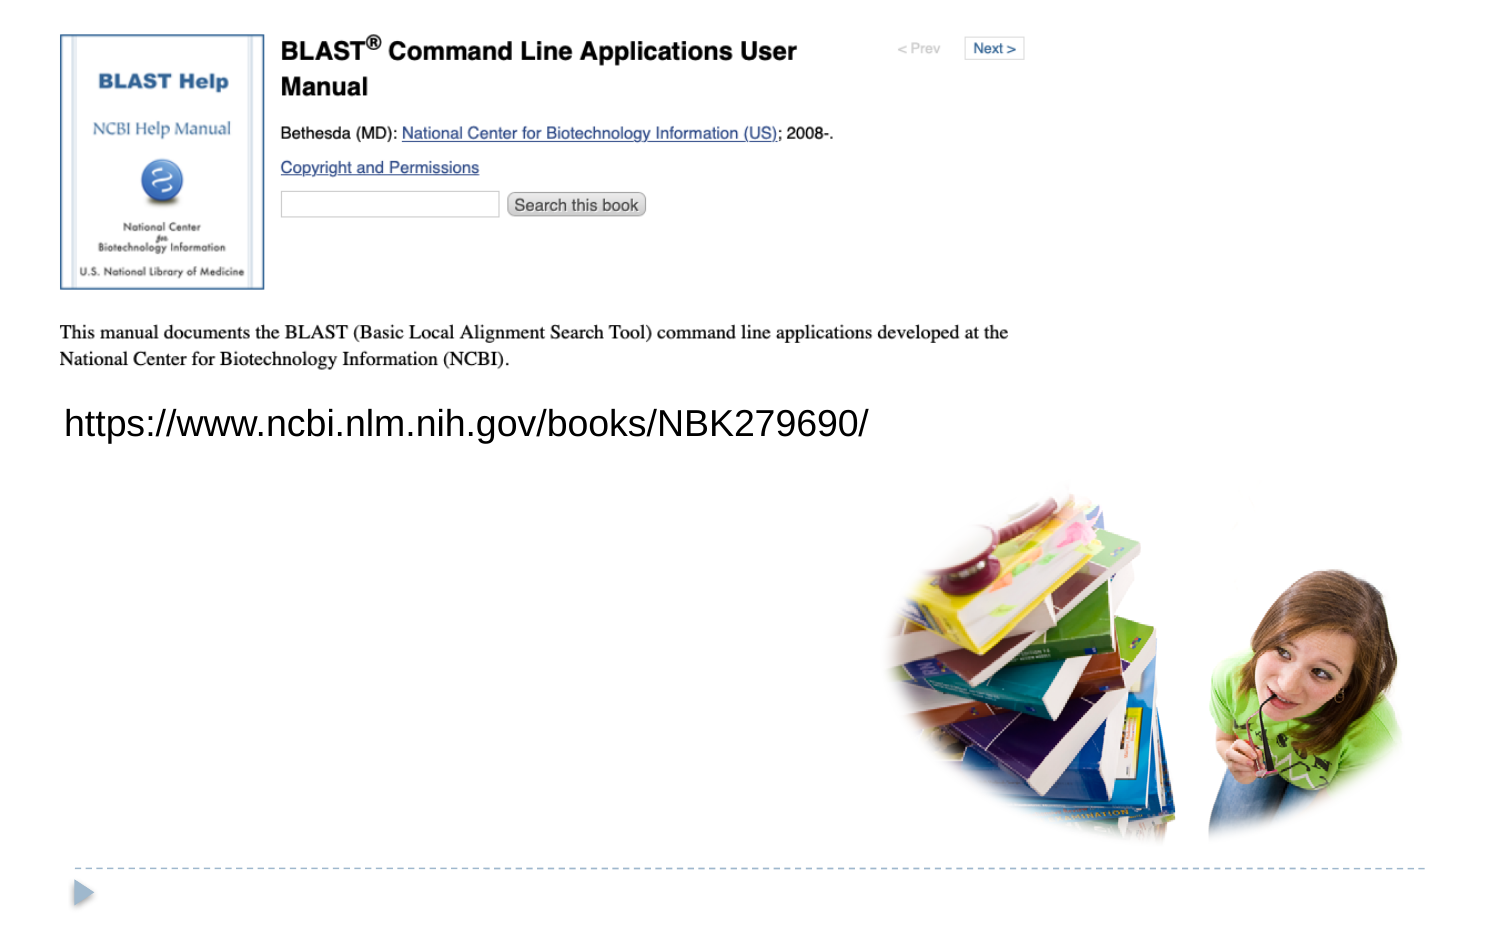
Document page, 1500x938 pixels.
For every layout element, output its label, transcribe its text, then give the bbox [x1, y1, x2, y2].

picture [49, 20, 1039, 395]
text_box https://www.ncbi.nlm.nih.gov/books/NBK279690/ [49, 391, 1257, 452]
picture [877, 464, 1451, 848]
